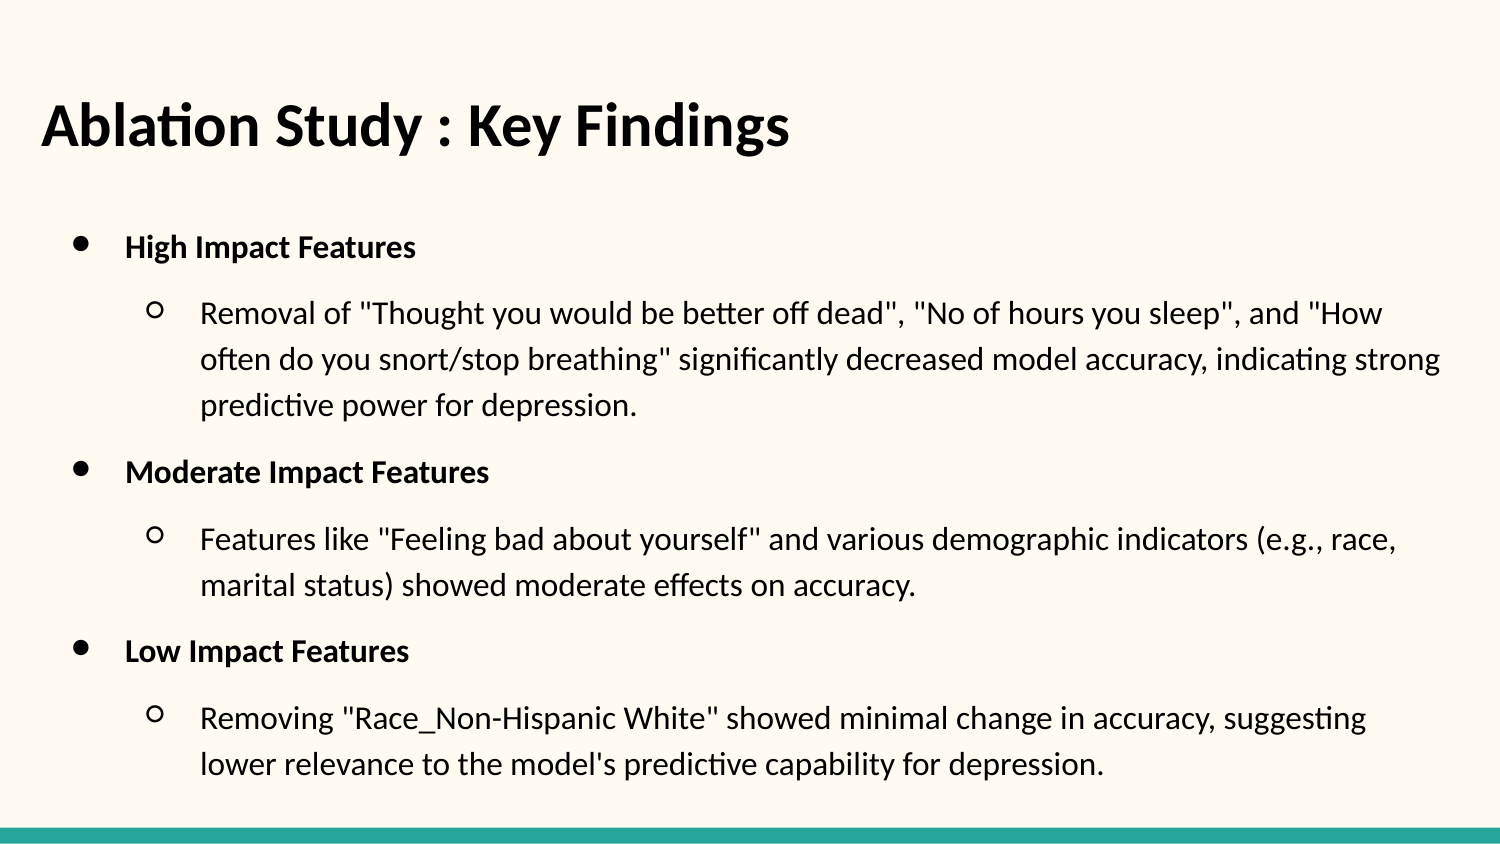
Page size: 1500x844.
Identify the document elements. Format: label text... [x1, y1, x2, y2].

title Ablation Study : Key Findings [26, 68, 1424, 170]
list High Impact Features Removal of "Thought you would be better off dead", "No of hours you sleep", and "How often do you snort/stop breathing" significantly decreased model accuracy, indicating strong predictive power for depression. Moderate Impact Features Features like "Feeling bad about yourself" and various demographic indicators (e.g., race, marital status) showed moderate effects on accuracy. Low Impact Features Removing "Race_Non-Hispanic White" showed minimal change in accuracy, suggesting lower relevance to the model's predictive capability for depression. [35, 204, 1465, 761]
